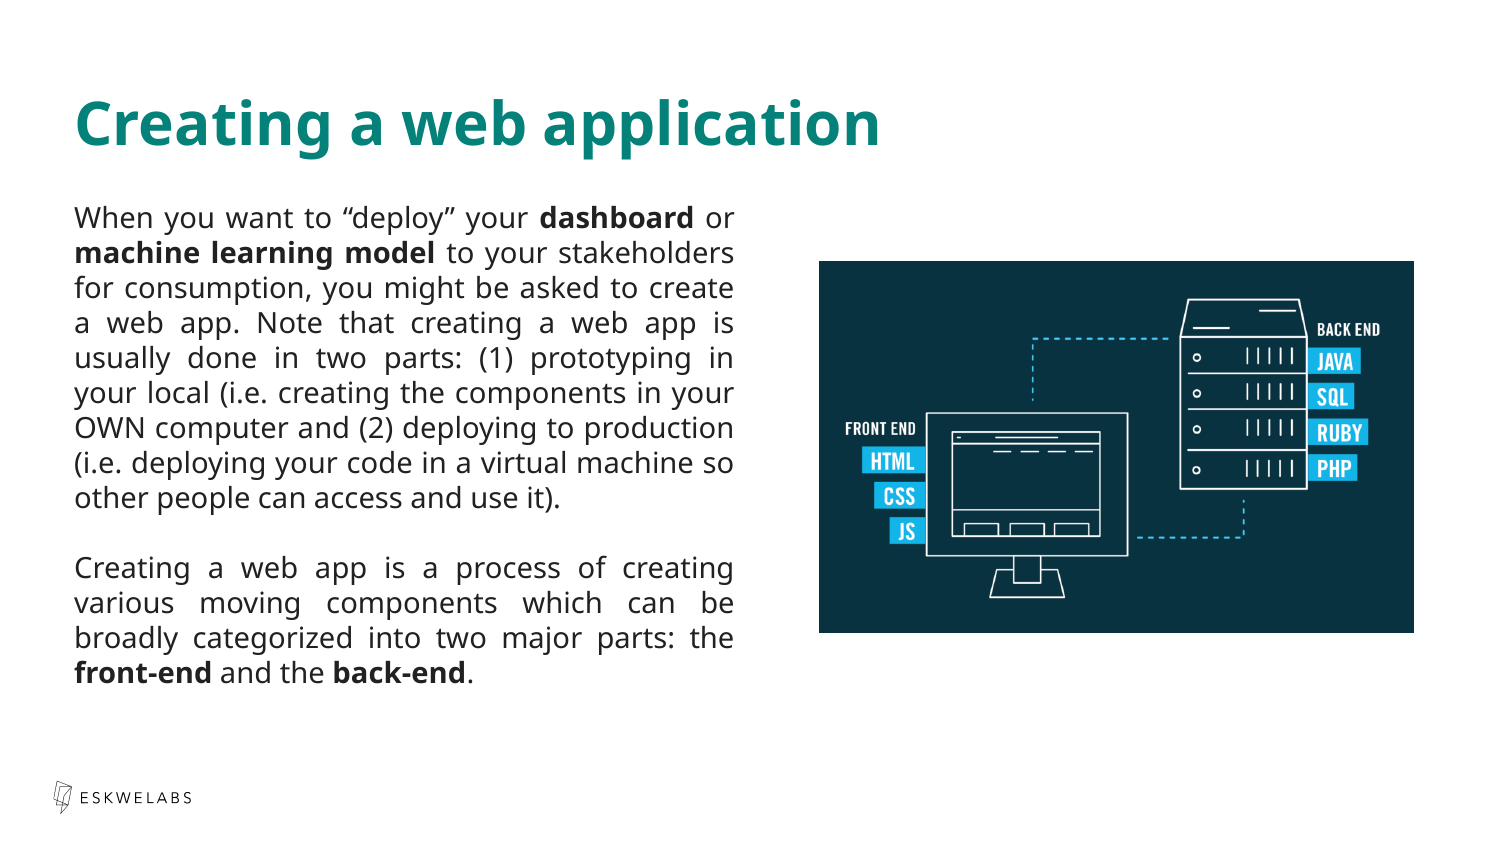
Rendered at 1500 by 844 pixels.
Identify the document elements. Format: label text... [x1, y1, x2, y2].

text_box When you want to “deploy” your dashboard or machine learning model to your stakeholders for consumption, you might be asked to create a web app. Note that creating a web app is usually done in two parts: (1) prototyping in your local (i.e. creating the components in your OWN computer and (2) deploying to production (i.e. deploying your code in a virtual machine so other people can access and use it). Creating a web app is a process of creating various moving components which can be broadly categorized into two major parts: the front-end and the back-end. [59, 192, 750, 697]
picture [819, 261, 1414, 633]
text_box Creating a web application [59, 70, 988, 173]
picture [37, 778, 207, 820]
